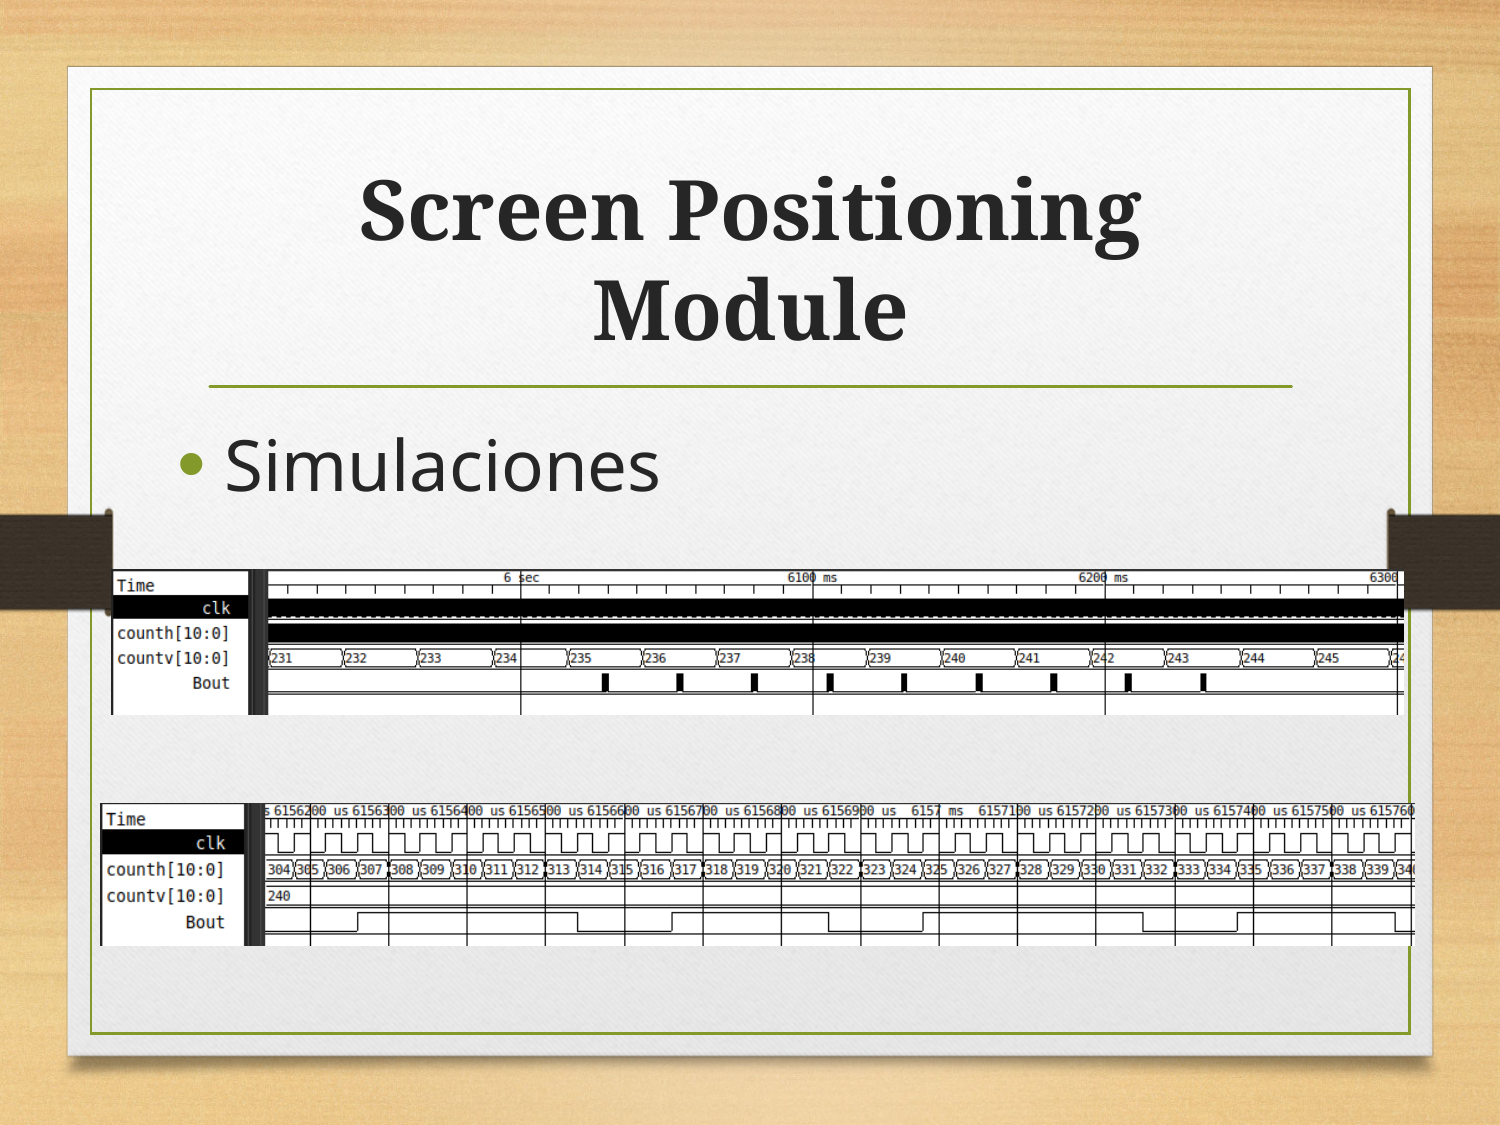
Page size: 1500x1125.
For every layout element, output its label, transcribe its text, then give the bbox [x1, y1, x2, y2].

picture [0, 0, 1500, 1125]
list Simulaciones [162, 413, 716, 568]
title Screen Positioning Module [193, 150, 1309, 365]
